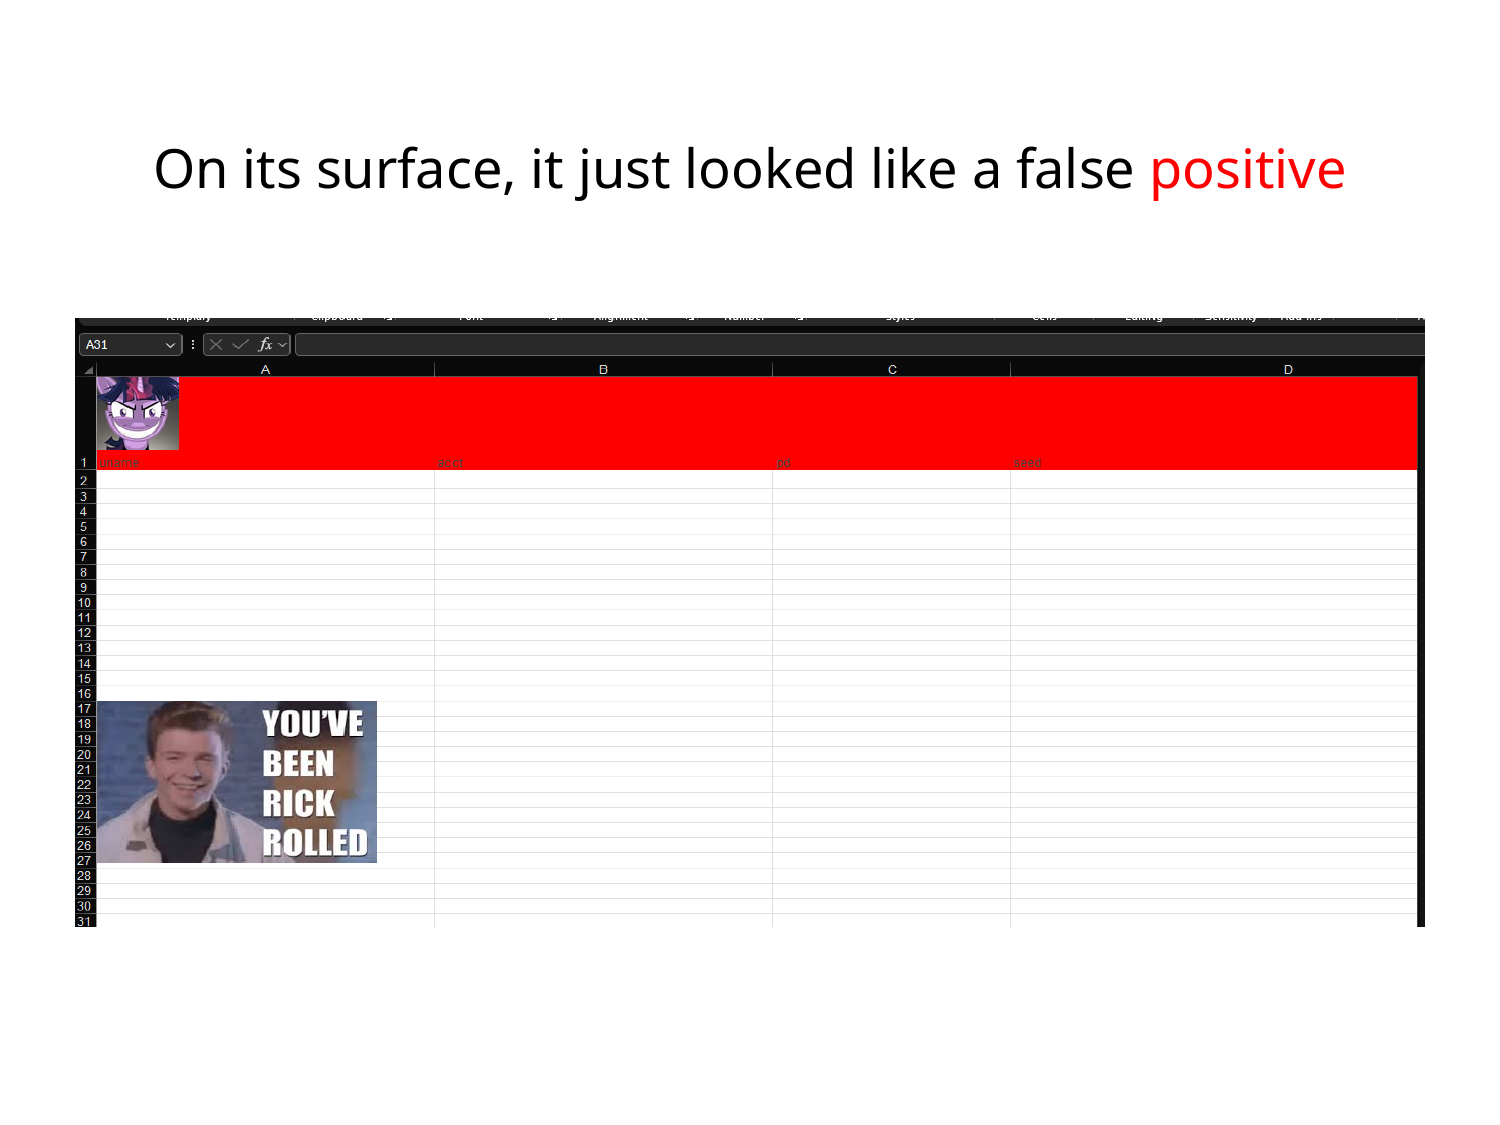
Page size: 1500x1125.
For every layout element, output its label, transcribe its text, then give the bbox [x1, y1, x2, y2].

picture [74, 317, 1426, 928]
title On its surface, it just looked like a false positive [75, 105, 1425, 294]
